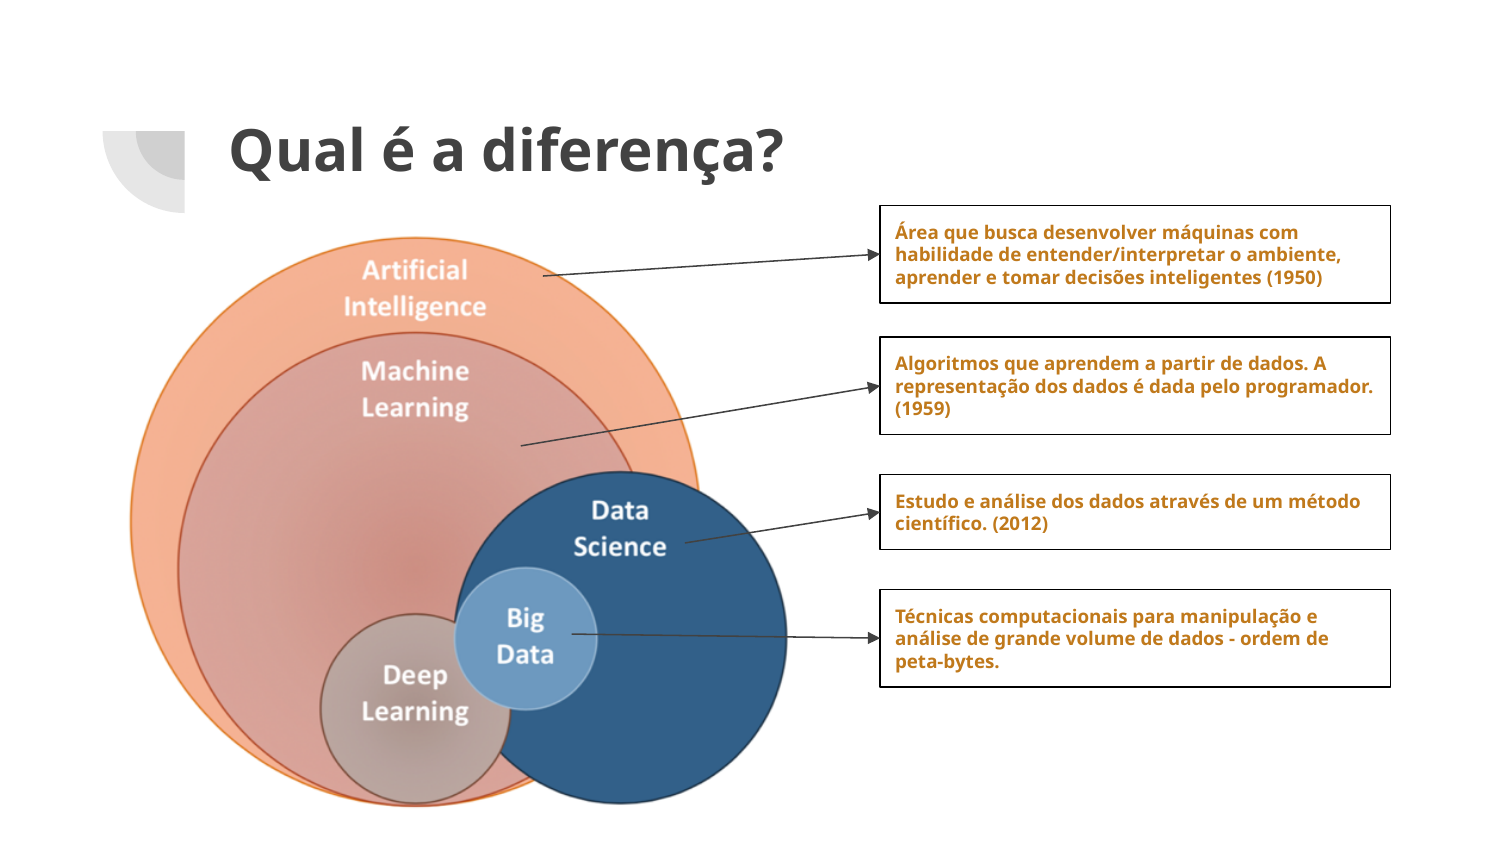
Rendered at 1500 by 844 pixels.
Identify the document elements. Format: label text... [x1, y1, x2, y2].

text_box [520, 386, 881, 447]
picture [50, 214, 825, 844]
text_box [542, 254, 881, 277]
text_box Técnicas computacionais para manipulação e análise de grande volume de dados - ordem de peta-bytes. [880, 589, 1391, 687]
text_box [829, 284, 1016, 363]
text_box Área que busca desenvolver máquinas com habilidade de entender/interpretar o ambiente, aprender e tomar decisões inteligentes (1950) [880, 205, 1391, 303]
text_box [829, 243, 880, 253]
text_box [571, 633, 881, 639]
text_box Algoritmos que aprendem a partir de dados. A representação dos dados é dada pelo programador. (1959) [880, 337, 1391, 435]
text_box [684, 512, 881, 544]
title Qual é a diferença? [213, 98, 1368, 243]
text_box Estudo e análise dos dados através de um método científico. (2012) [880, 474, 1391, 550]
